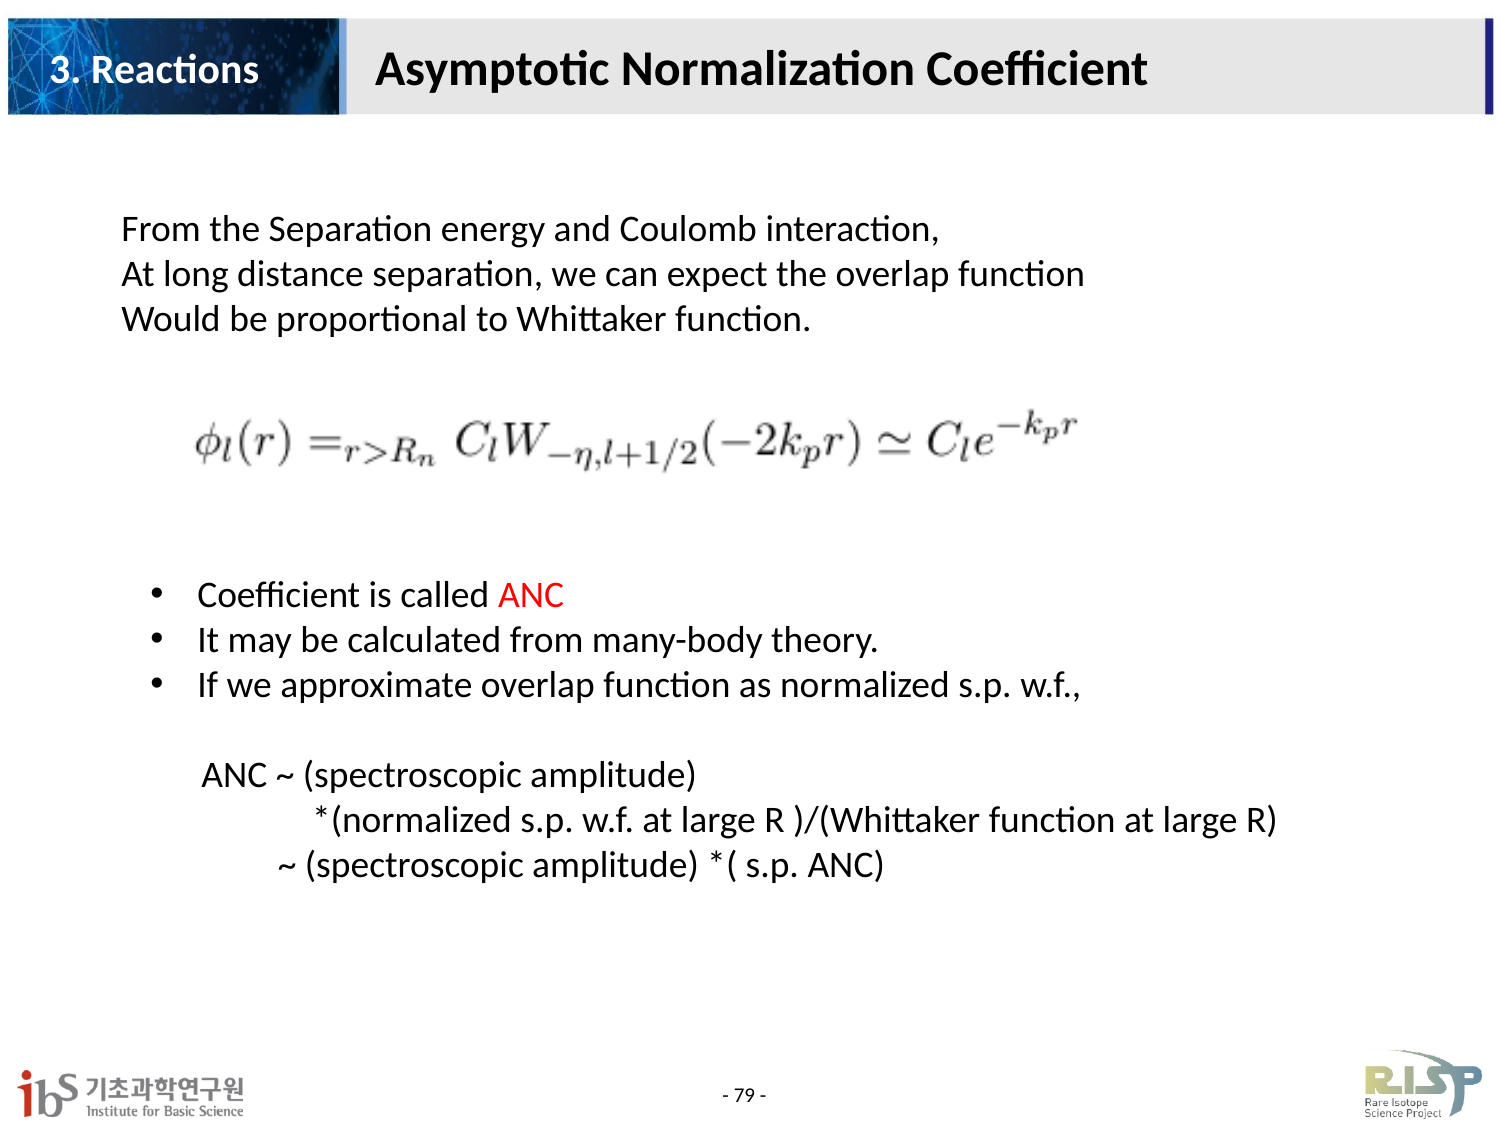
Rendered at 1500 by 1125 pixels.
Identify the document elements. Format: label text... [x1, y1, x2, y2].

picture [147, 373, 1146, 518]
text_box Coefficient is called ANC It may be calculated from many-body theory. If we approximate overlap function as normalized s.p. w.f., ANC ~ (spectroscopic amplitude) *(normalized s.p. w.f. at large R )/(Whittaker function at large R) ~ (spectroscopic amplitude) *( s.p. ANC) [135, 562, 1365, 893]
picture [1364, 1049, 1482, 1119]
text_box From the Separation energy and Coulomb interaction, At long distance separation, we can expect the overlap function Would be proportional to Whittaker function. [106, 196, 1110, 346]
picture [2, 10, 1500, 130]
picture [17, 1070, 243, 1117]
